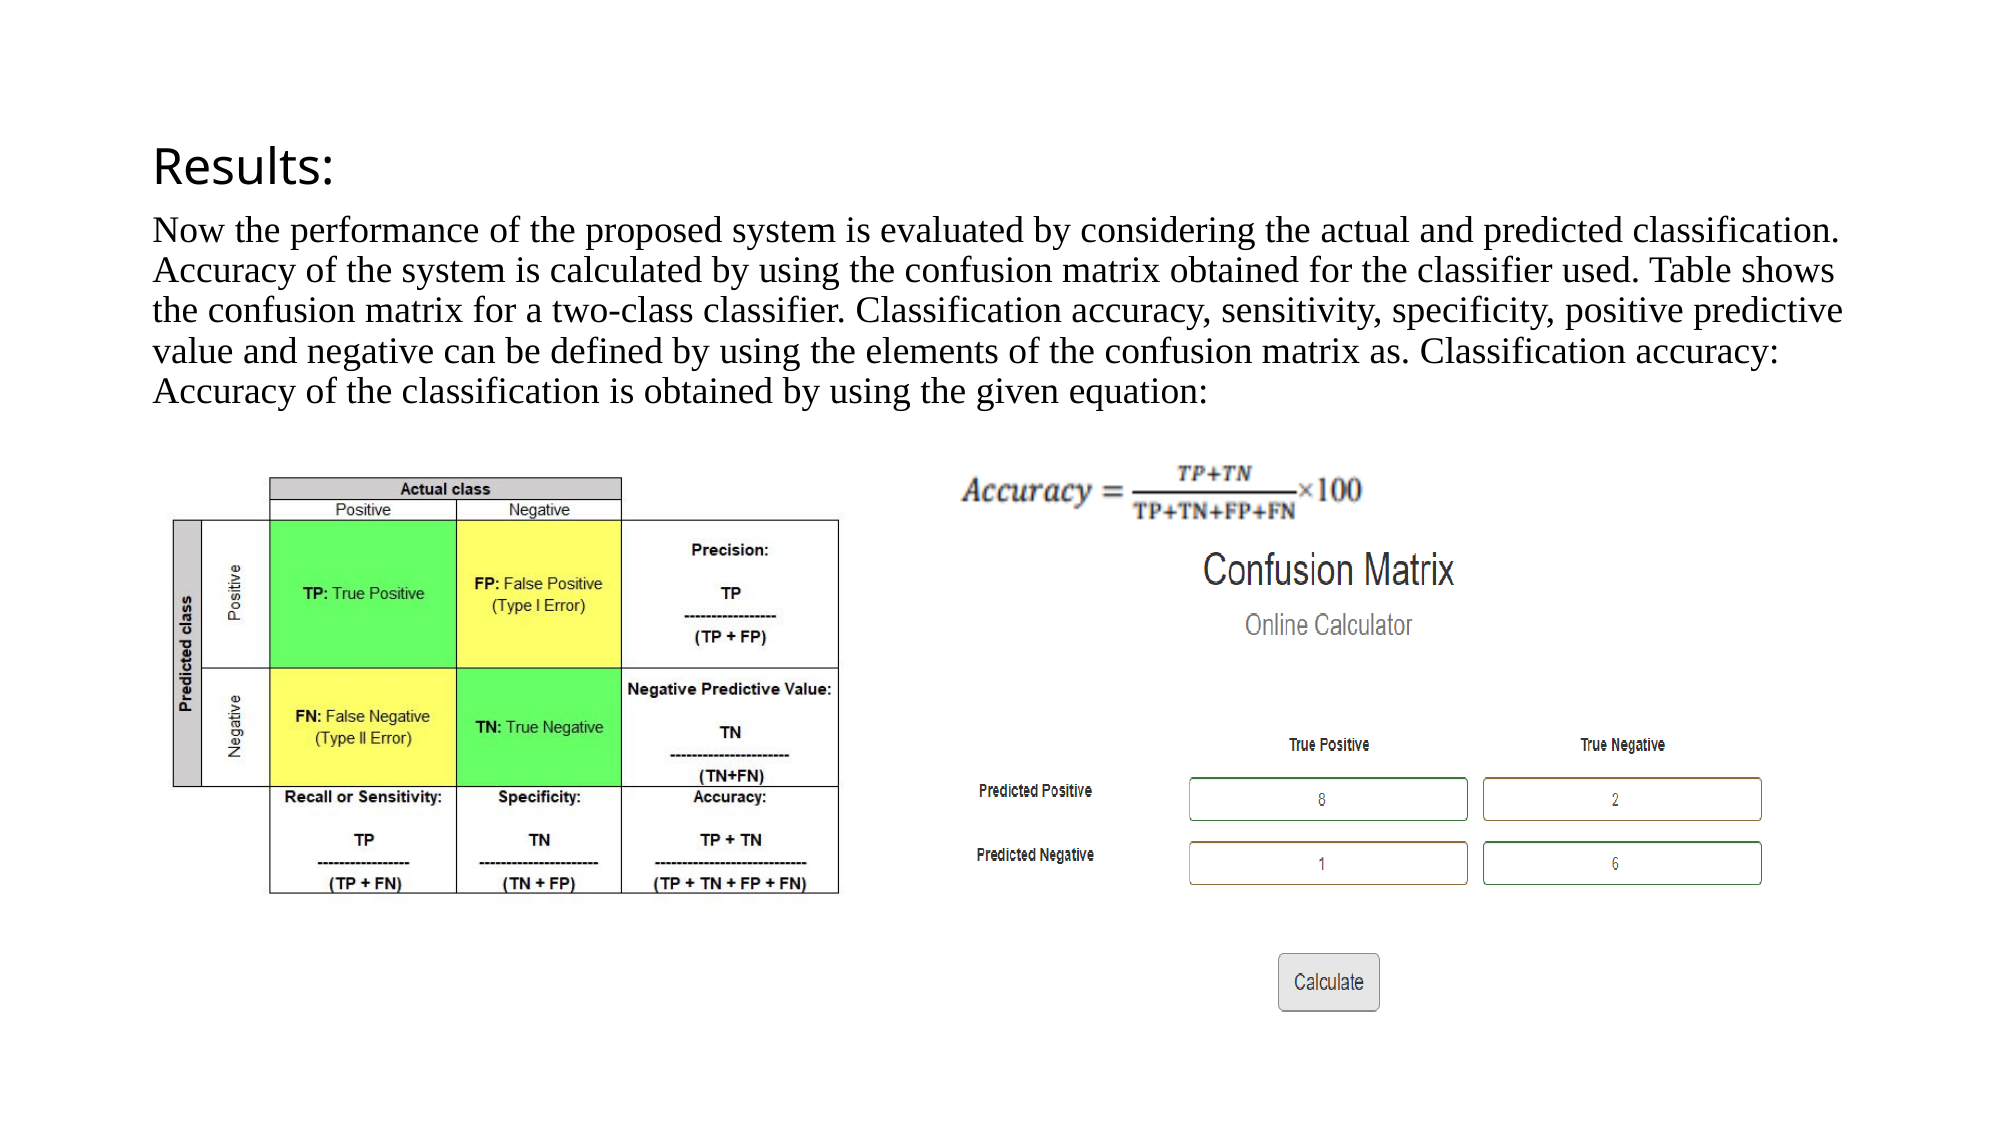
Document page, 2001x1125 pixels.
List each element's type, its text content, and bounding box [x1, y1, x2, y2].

title Results: [137, 59, 1863, 202]
picture [898, 413, 1809, 1066]
list Now the performance of the proposed system is evaluated by considering the actual and predicted classification. Accuracy of the system is calculated by using the confusion matrix obtained for the classifier used. Table shows the confusion matrix for a two-class classifier. Classification accuracy, sensitivity, specificity, positive predictive value and negative can be defined by using the elements of the confusion matrix as. Classification accuracy: Accuracy of the classification is obtained by using the given equation: [137, 202, 1863, 1014]
picture [137, 461, 865, 923]
